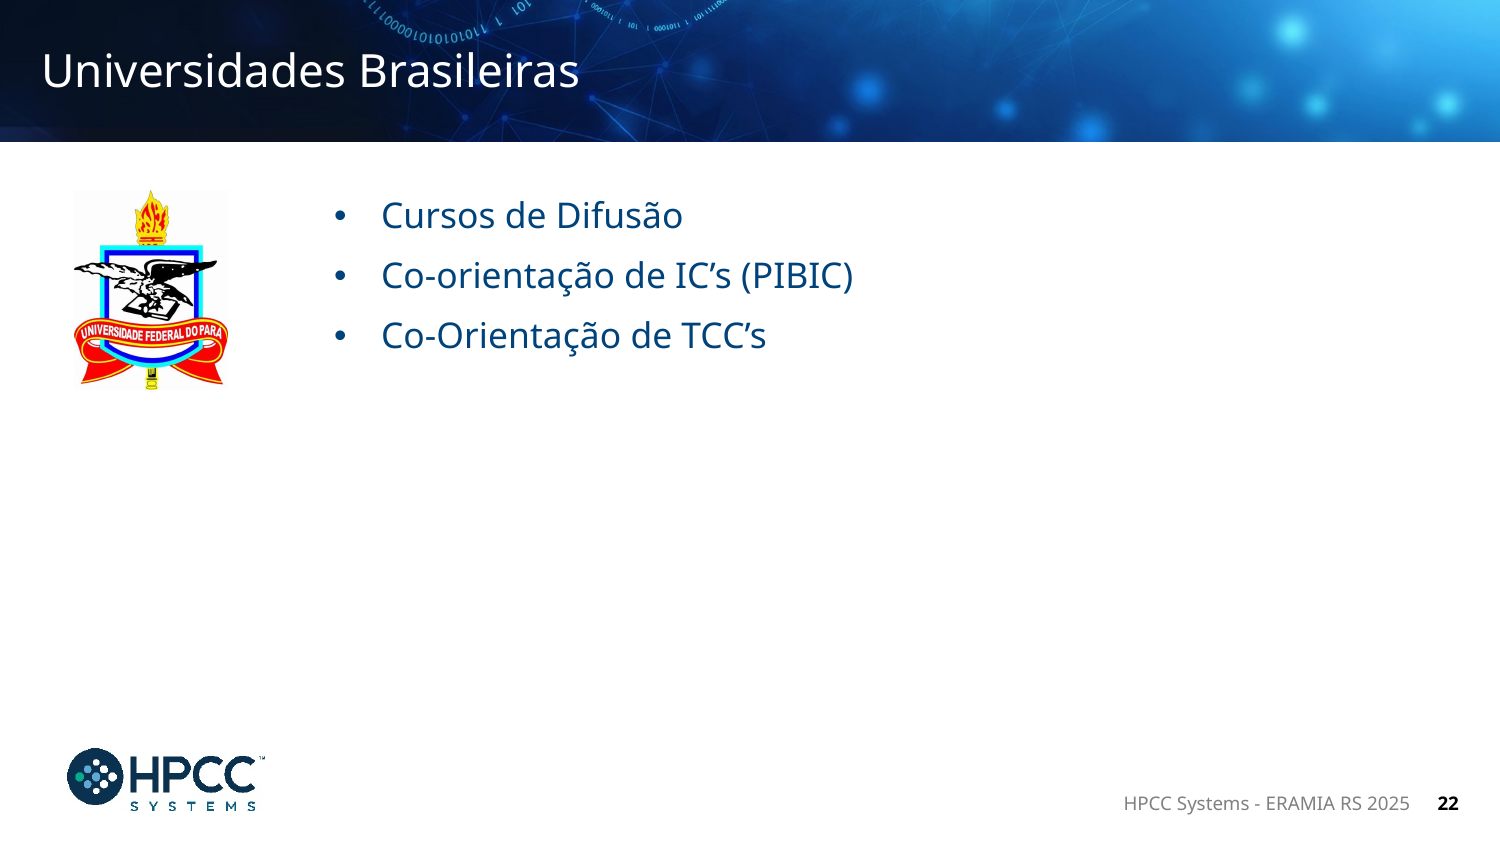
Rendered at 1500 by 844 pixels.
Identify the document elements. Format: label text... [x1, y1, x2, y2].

text_box [7, 729, 315, 838]
picture [67, 748, 265, 811]
footer HPCC Systems - ERAMIA RS 2025 [851, 781, 1410, 827]
list Cursos de Difusão Co-orientação de IC’s (PIBIC) Co-Orientação de TCC’s [319, 190, 1273, 427]
slide_number 22 [1410, 781, 1459, 827]
picture [74, 190, 228, 390]
picture [0, 0, 1500, 142]
title Universidades Brasileiras [41, 48, 1458, 156]
